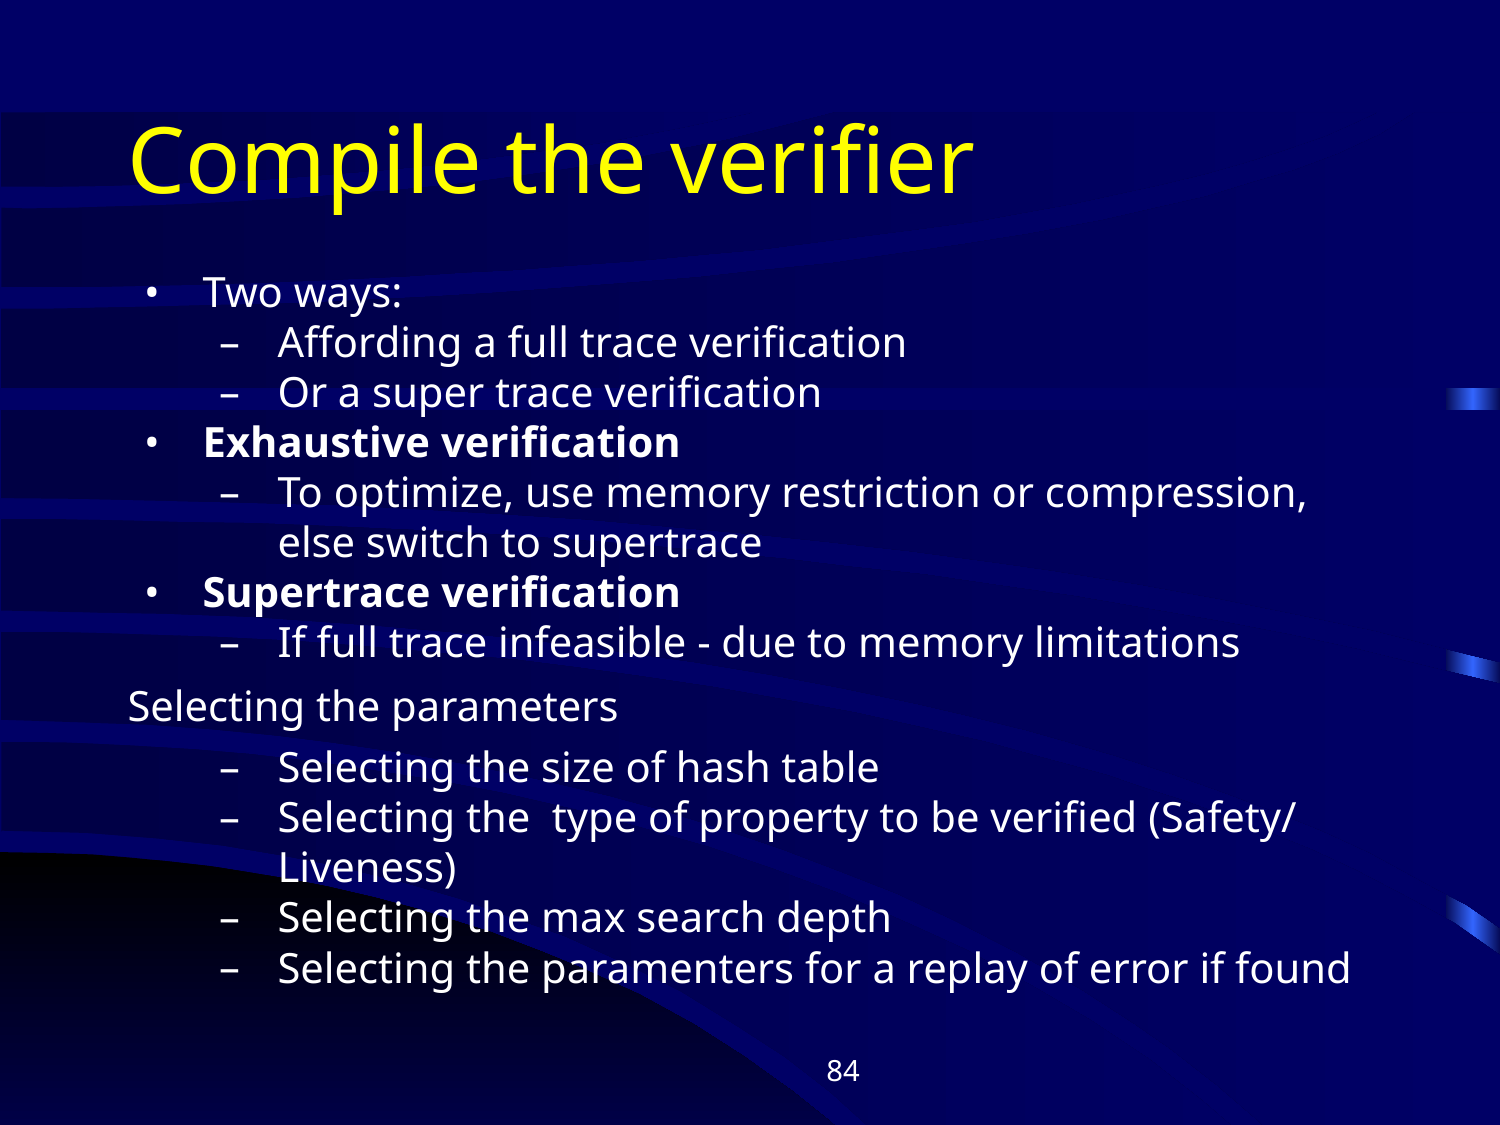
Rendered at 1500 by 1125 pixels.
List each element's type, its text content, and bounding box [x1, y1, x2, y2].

slide_number ‹#› [562, 1025, 875, 1100]
list Two ways: Affording a full trace verification Or a super trace verification Exhaustive verification To optimize, use memory restriction or compression, else switch to supertrace Supertrace verification If full trace infeasible - due to memory limitations Selecting the parameters Selecting the size of hash table Selecting the type of property to be verified (Safety/ Liveness) Selecting the max search depth Selecting the paramenters for a replay of error if found [112, 251, 1388, 926]
title Compile the verifier [112, 63, 1388, 251]
